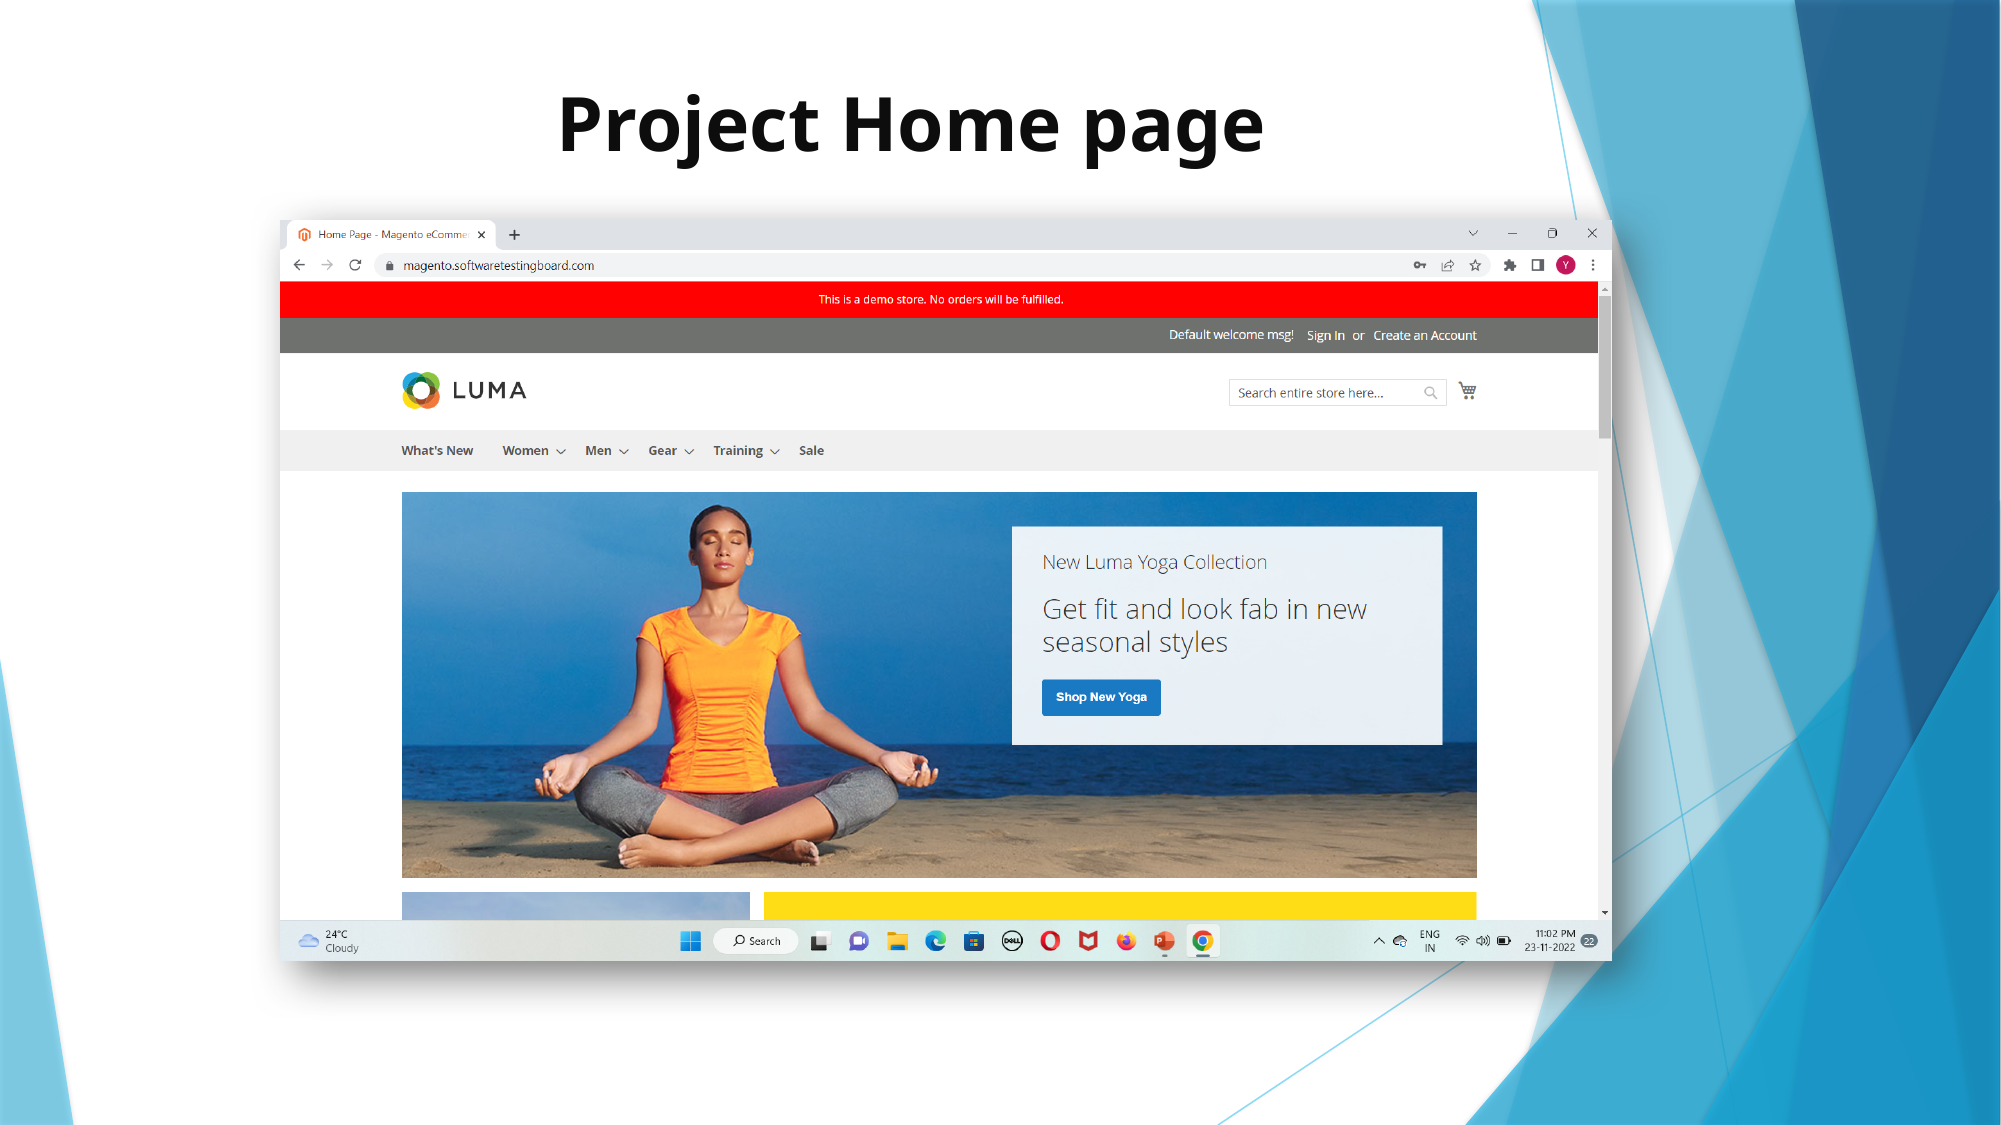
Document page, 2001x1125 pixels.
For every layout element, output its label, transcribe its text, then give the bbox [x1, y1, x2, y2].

title Project Home page [151, 68, 1877, 286]
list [280, 220, 1612, 961]
